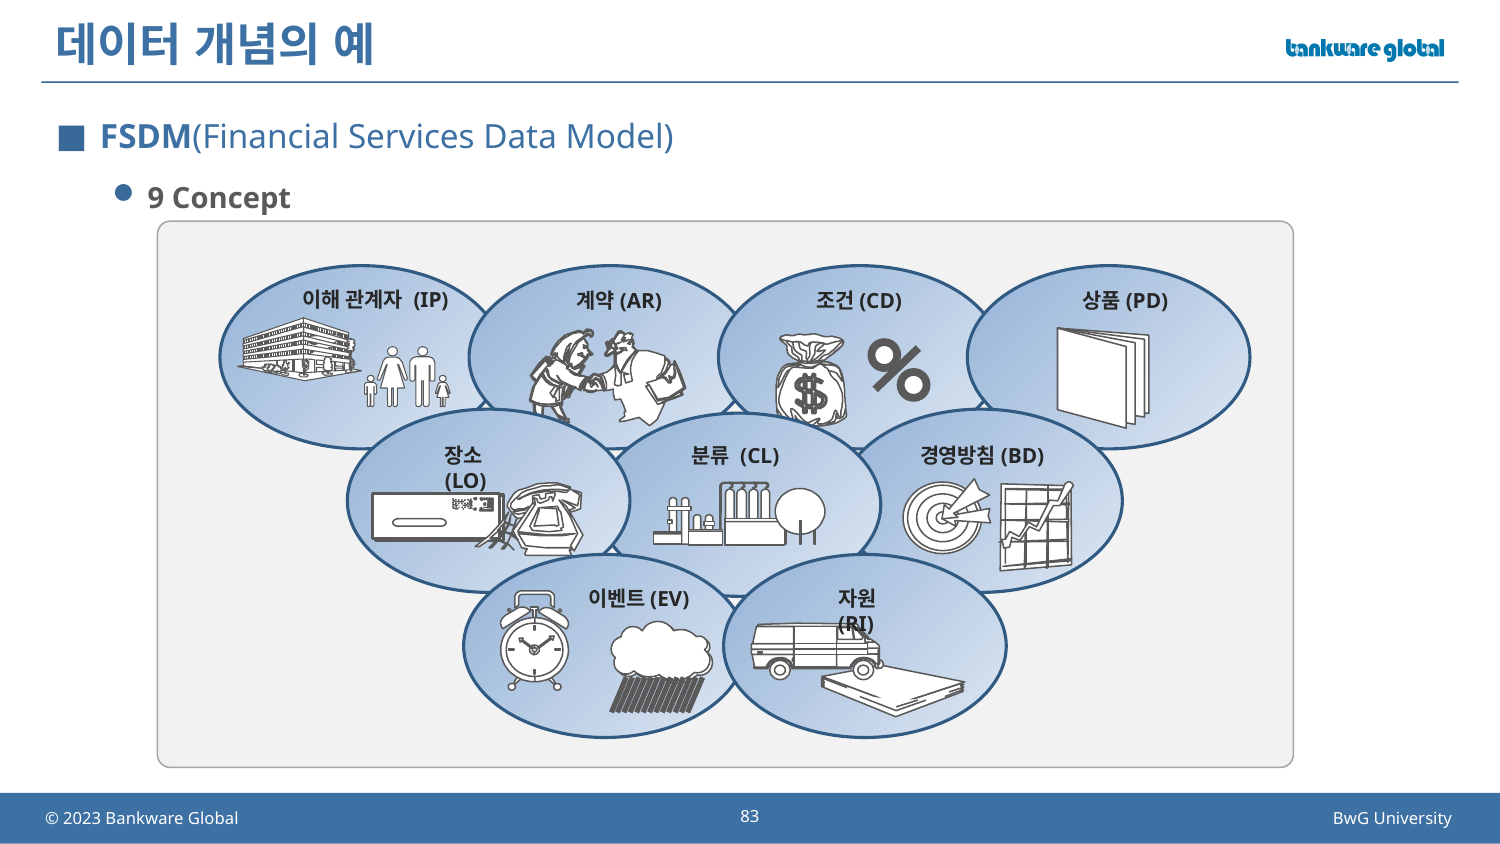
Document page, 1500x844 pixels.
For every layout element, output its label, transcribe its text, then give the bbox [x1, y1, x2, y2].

title 데이터 개념의 예 [40, 17, 1459, 77]
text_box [219, 265, 1251, 738]
slide_number 83 [717, 799, 783, 836]
list FSDM(Financial Services Data Model) 9 Concept [40, 87, 1459, 785]
